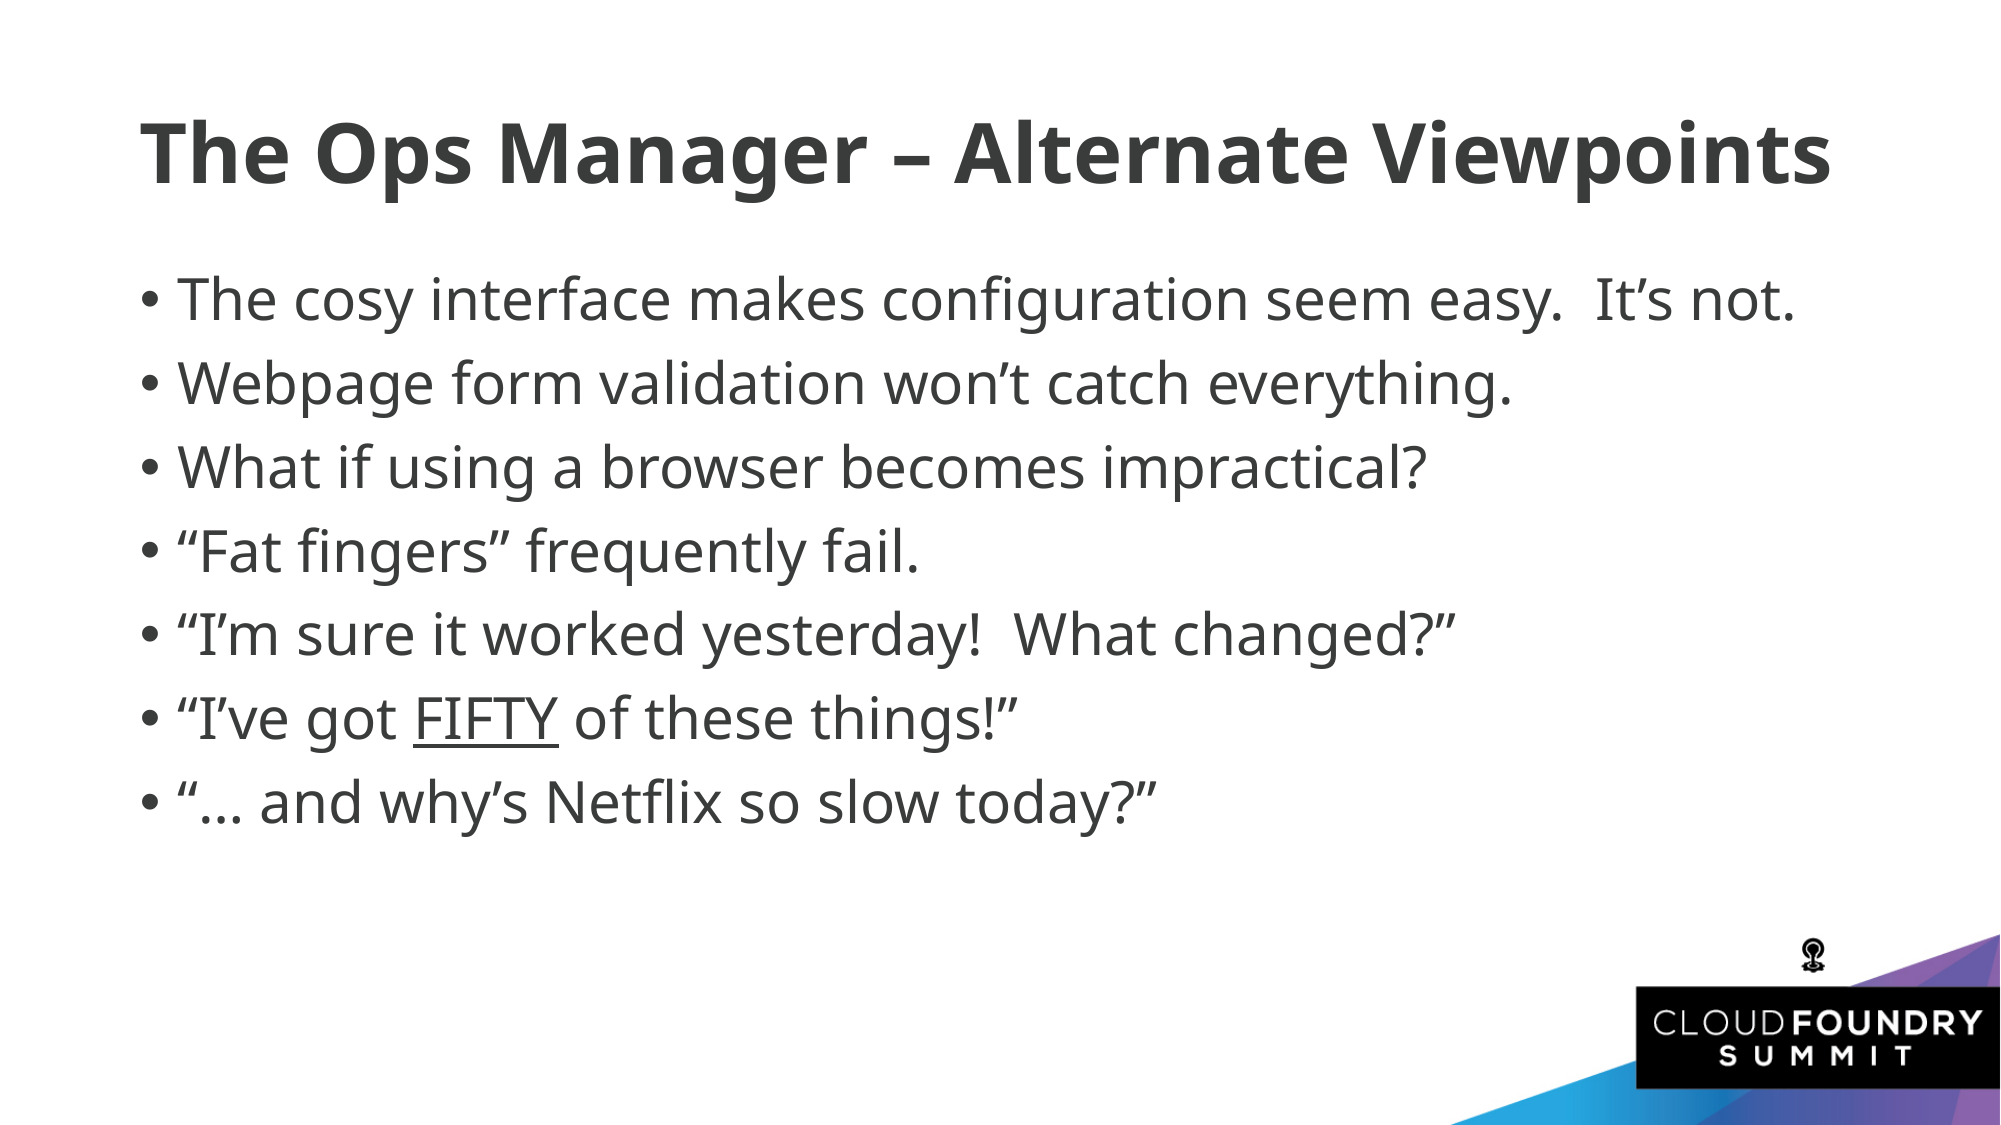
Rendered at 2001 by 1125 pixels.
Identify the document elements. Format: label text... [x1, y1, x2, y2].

list The cosy interface makes configuration seem easy. It’s not. Webpage form validation won’t catch everything. What if using a browser becomes impractical? “Fat fingers” frequently fail. “I’m sure it worked yesterday! What changed?” “I’ve got FIFTY of these things!” “… and why’s Netflix so slow today?” [125, 262, 1875, 990]
list The Ops Manager – Alternate Viewpoints [125, 104, 1875, 218]
picture [0, 0, 2001, 1125]
